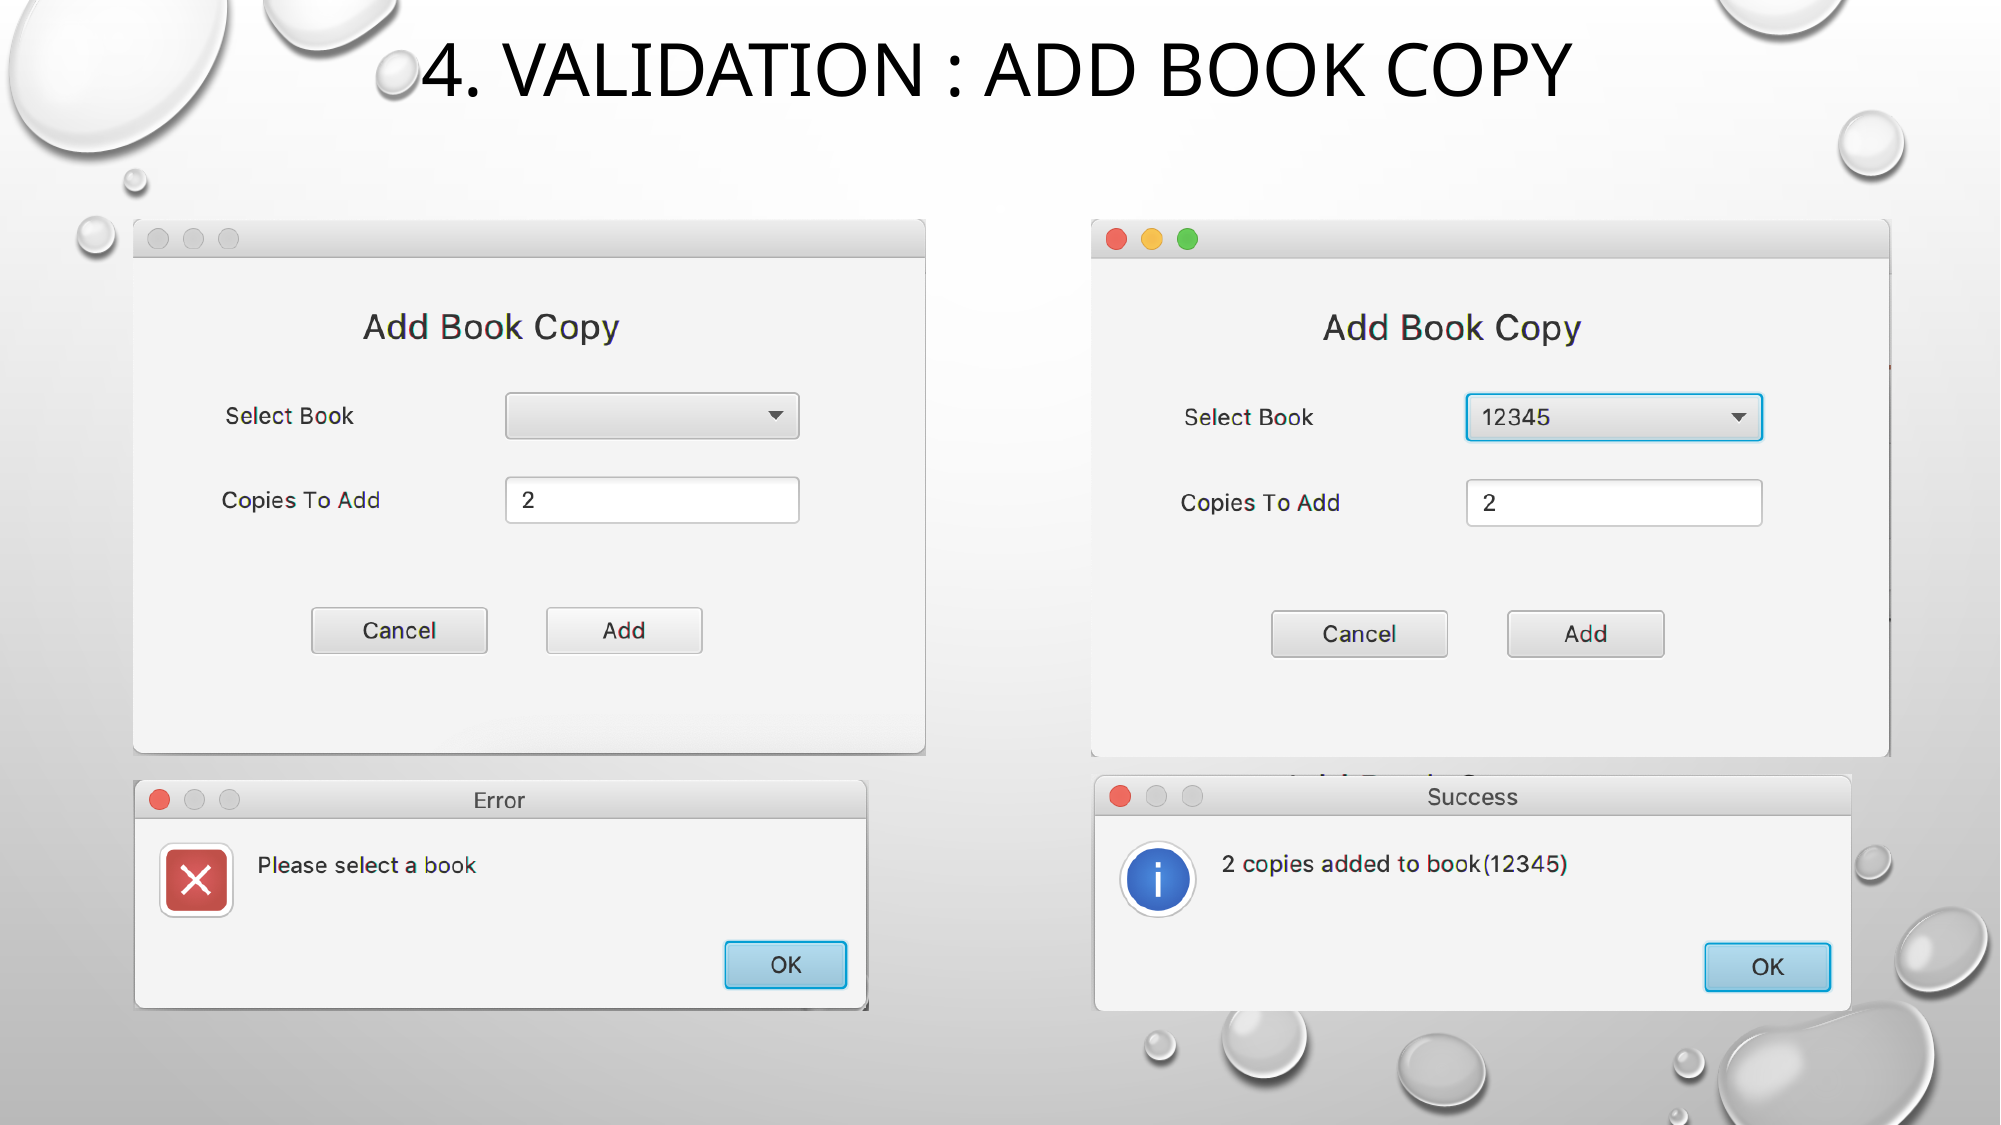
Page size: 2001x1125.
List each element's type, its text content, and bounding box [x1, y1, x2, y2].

picture [0, 0, 2000, 1125]
title 4. Validation : Add Book COPY [148, 25, 1849, 120]
